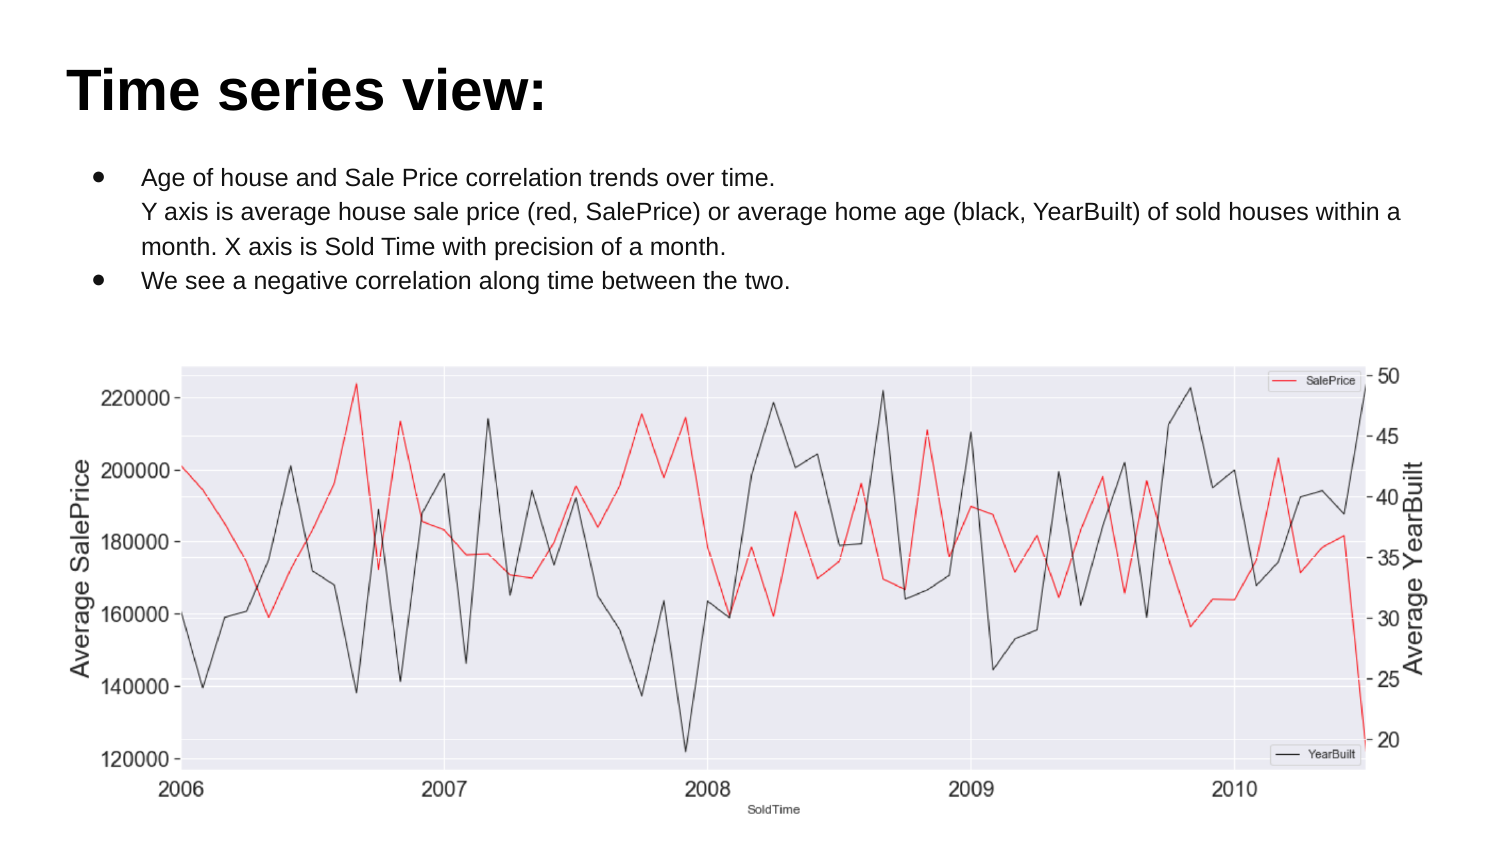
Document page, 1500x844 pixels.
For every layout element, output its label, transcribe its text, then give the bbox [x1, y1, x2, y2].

picture [59, 359, 1441, 827]
title Time series view: [51, 37, 1449, 132]
list Age of house and Sale Price correlation trends over time. Y axis is average house sale price (red, SalePrice) or average home age (black, YearBuilt) of sold houses within a month. X axis is Sold Time with precision of a month. We see a negative correlation along time between the two. [51, 141, 1449, 703]
